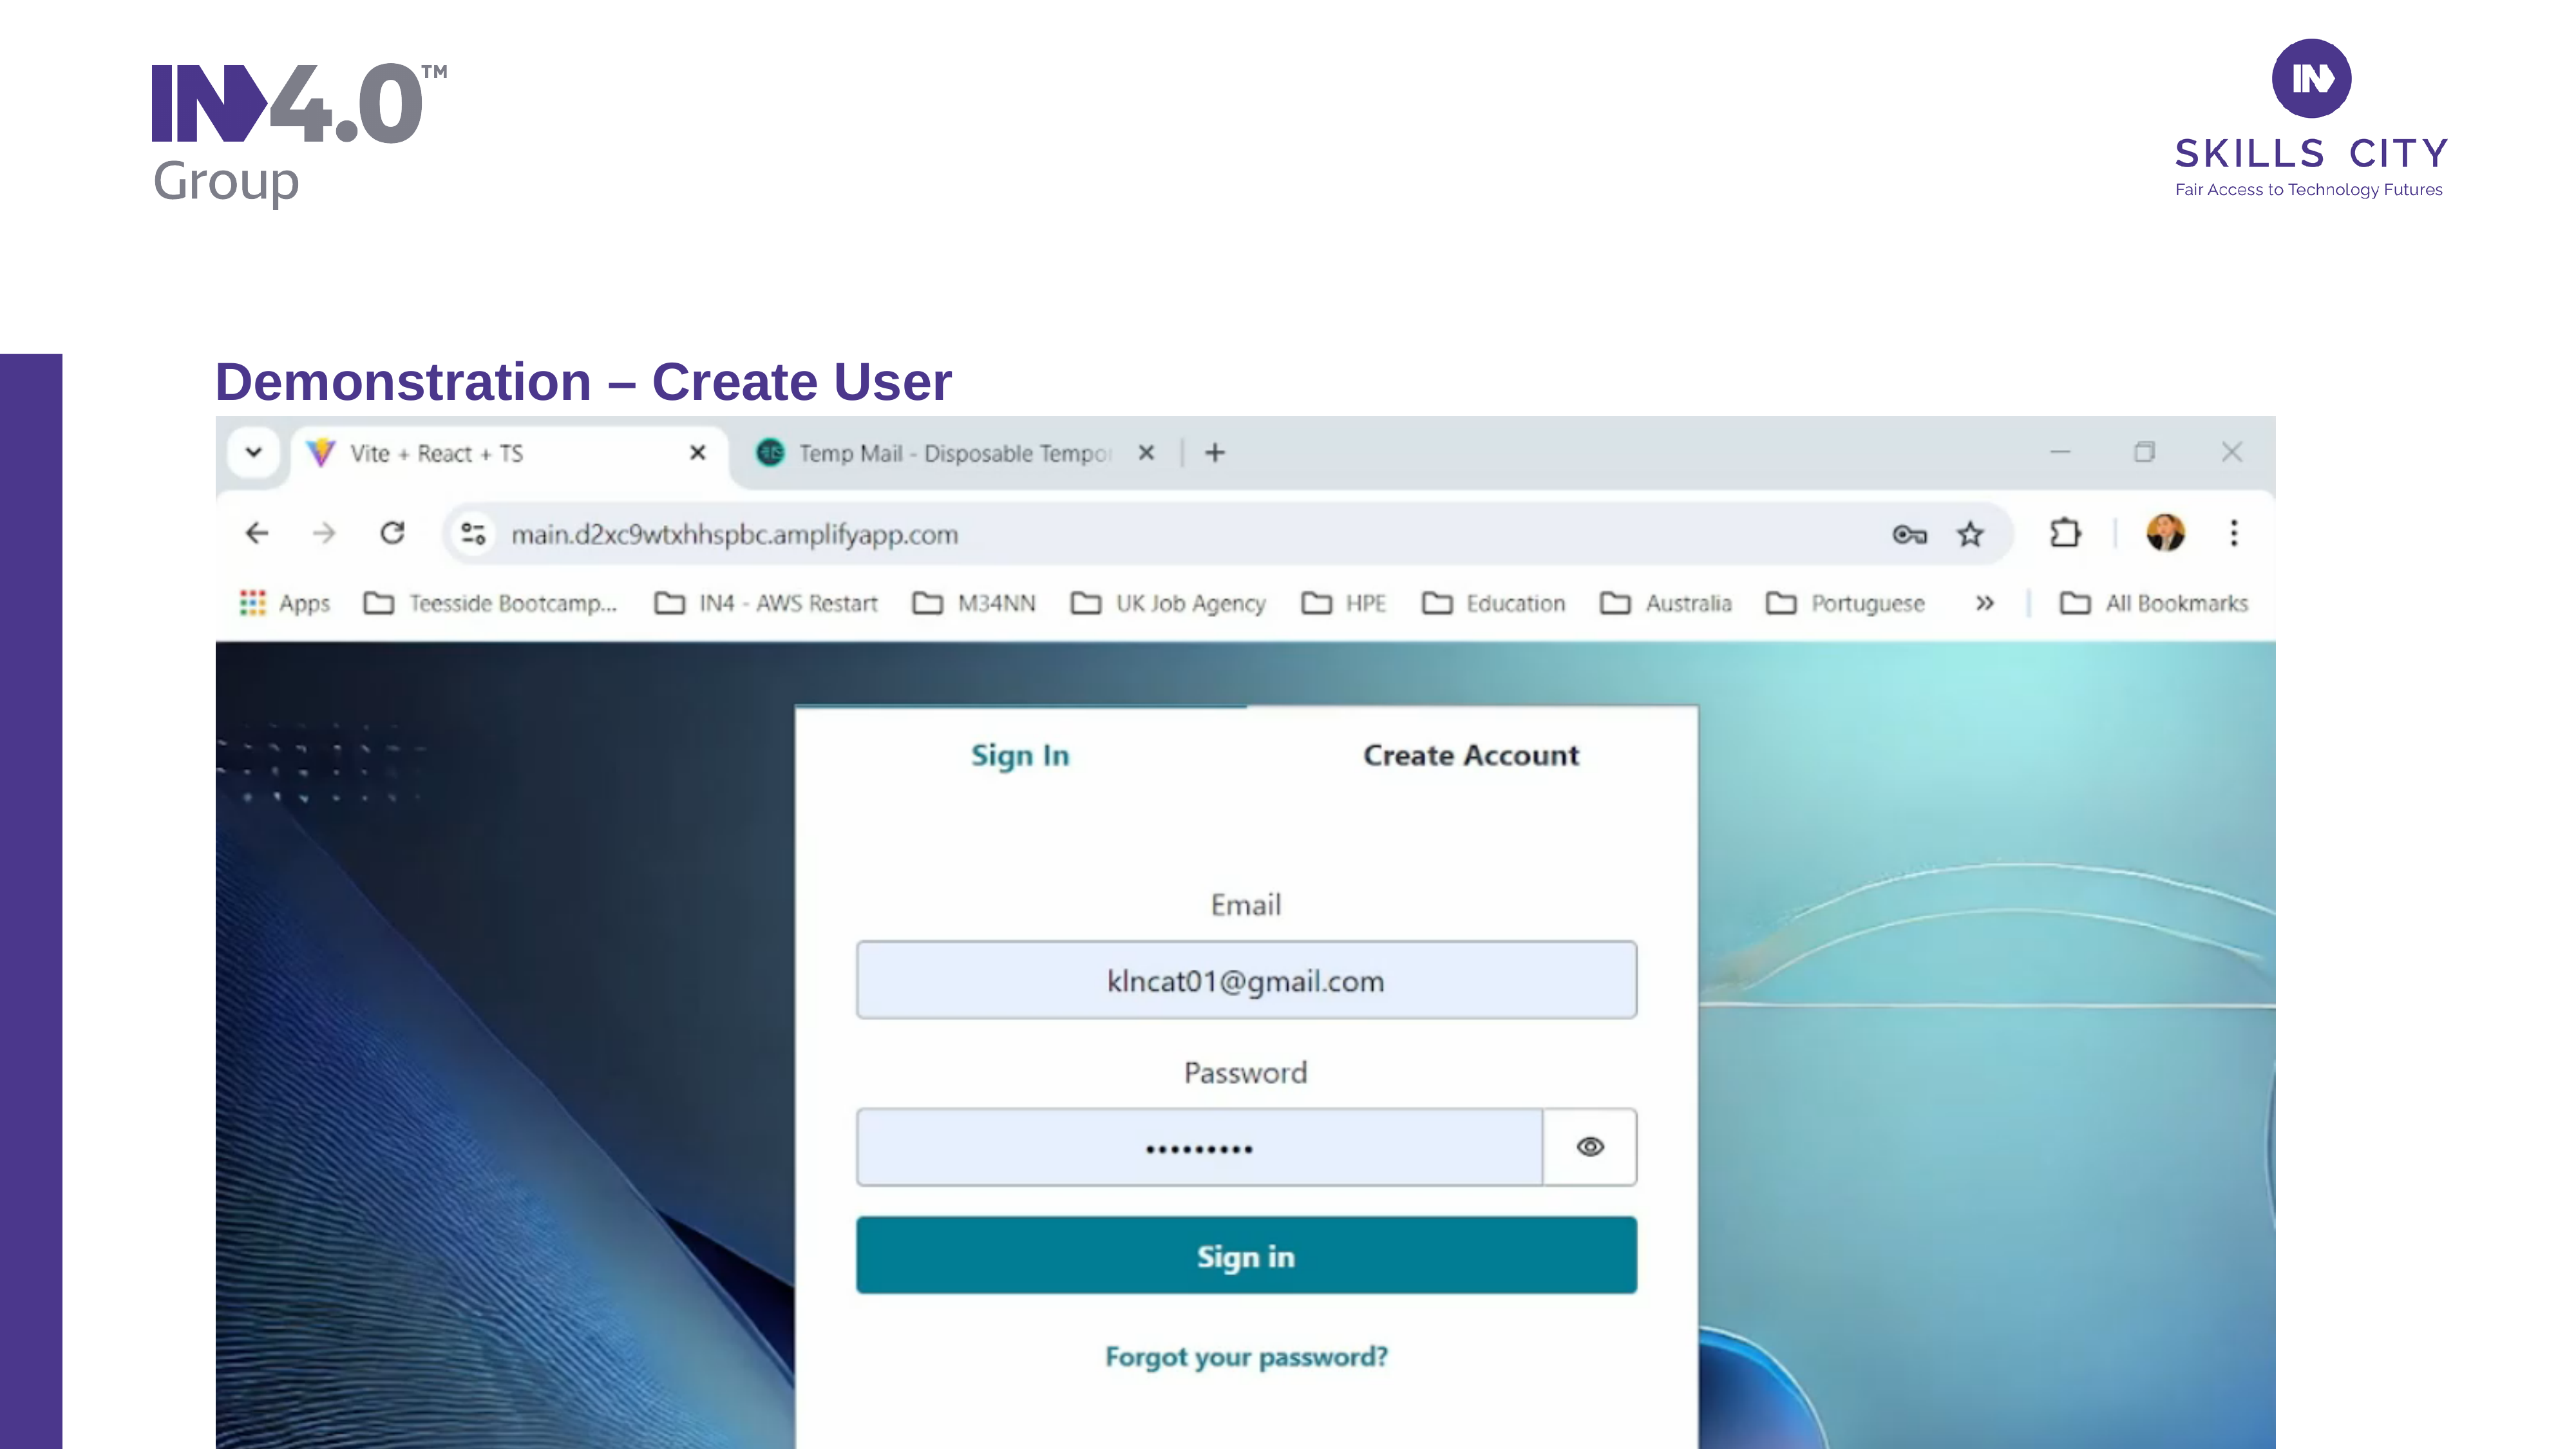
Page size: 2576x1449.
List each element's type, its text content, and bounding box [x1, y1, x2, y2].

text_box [216, 415, 2277, 1449]
picture [2100, 0, 2523, 238]
picture [152, 63, 447, 210]
list Demonstration – Create User [215, 354, 1546, 419]
